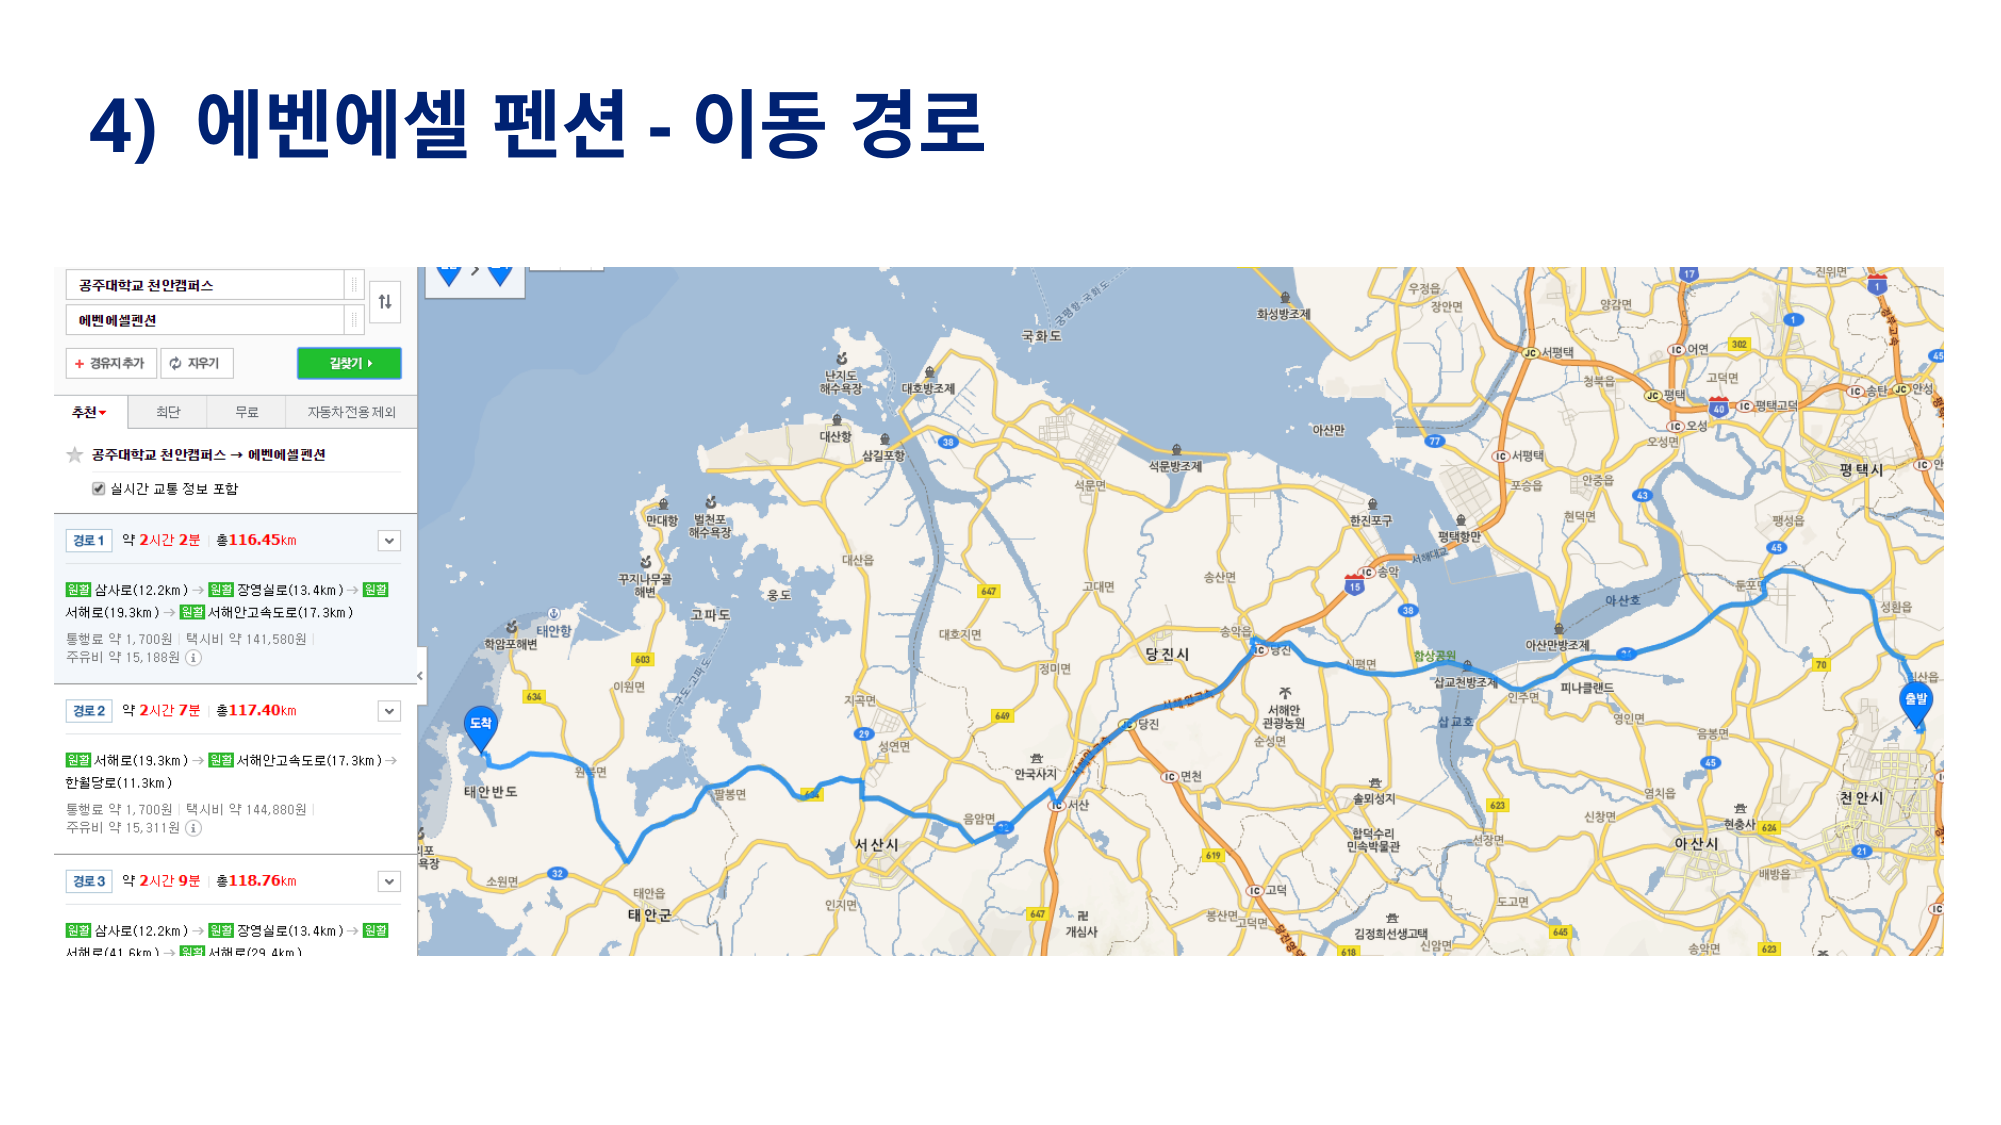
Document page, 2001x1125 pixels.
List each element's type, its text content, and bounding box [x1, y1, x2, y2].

text_box 4) 에벤에셀 펜션-이동 경로 [75, 70, 1003, 266]
picture [54, 267, 1944, 956]
